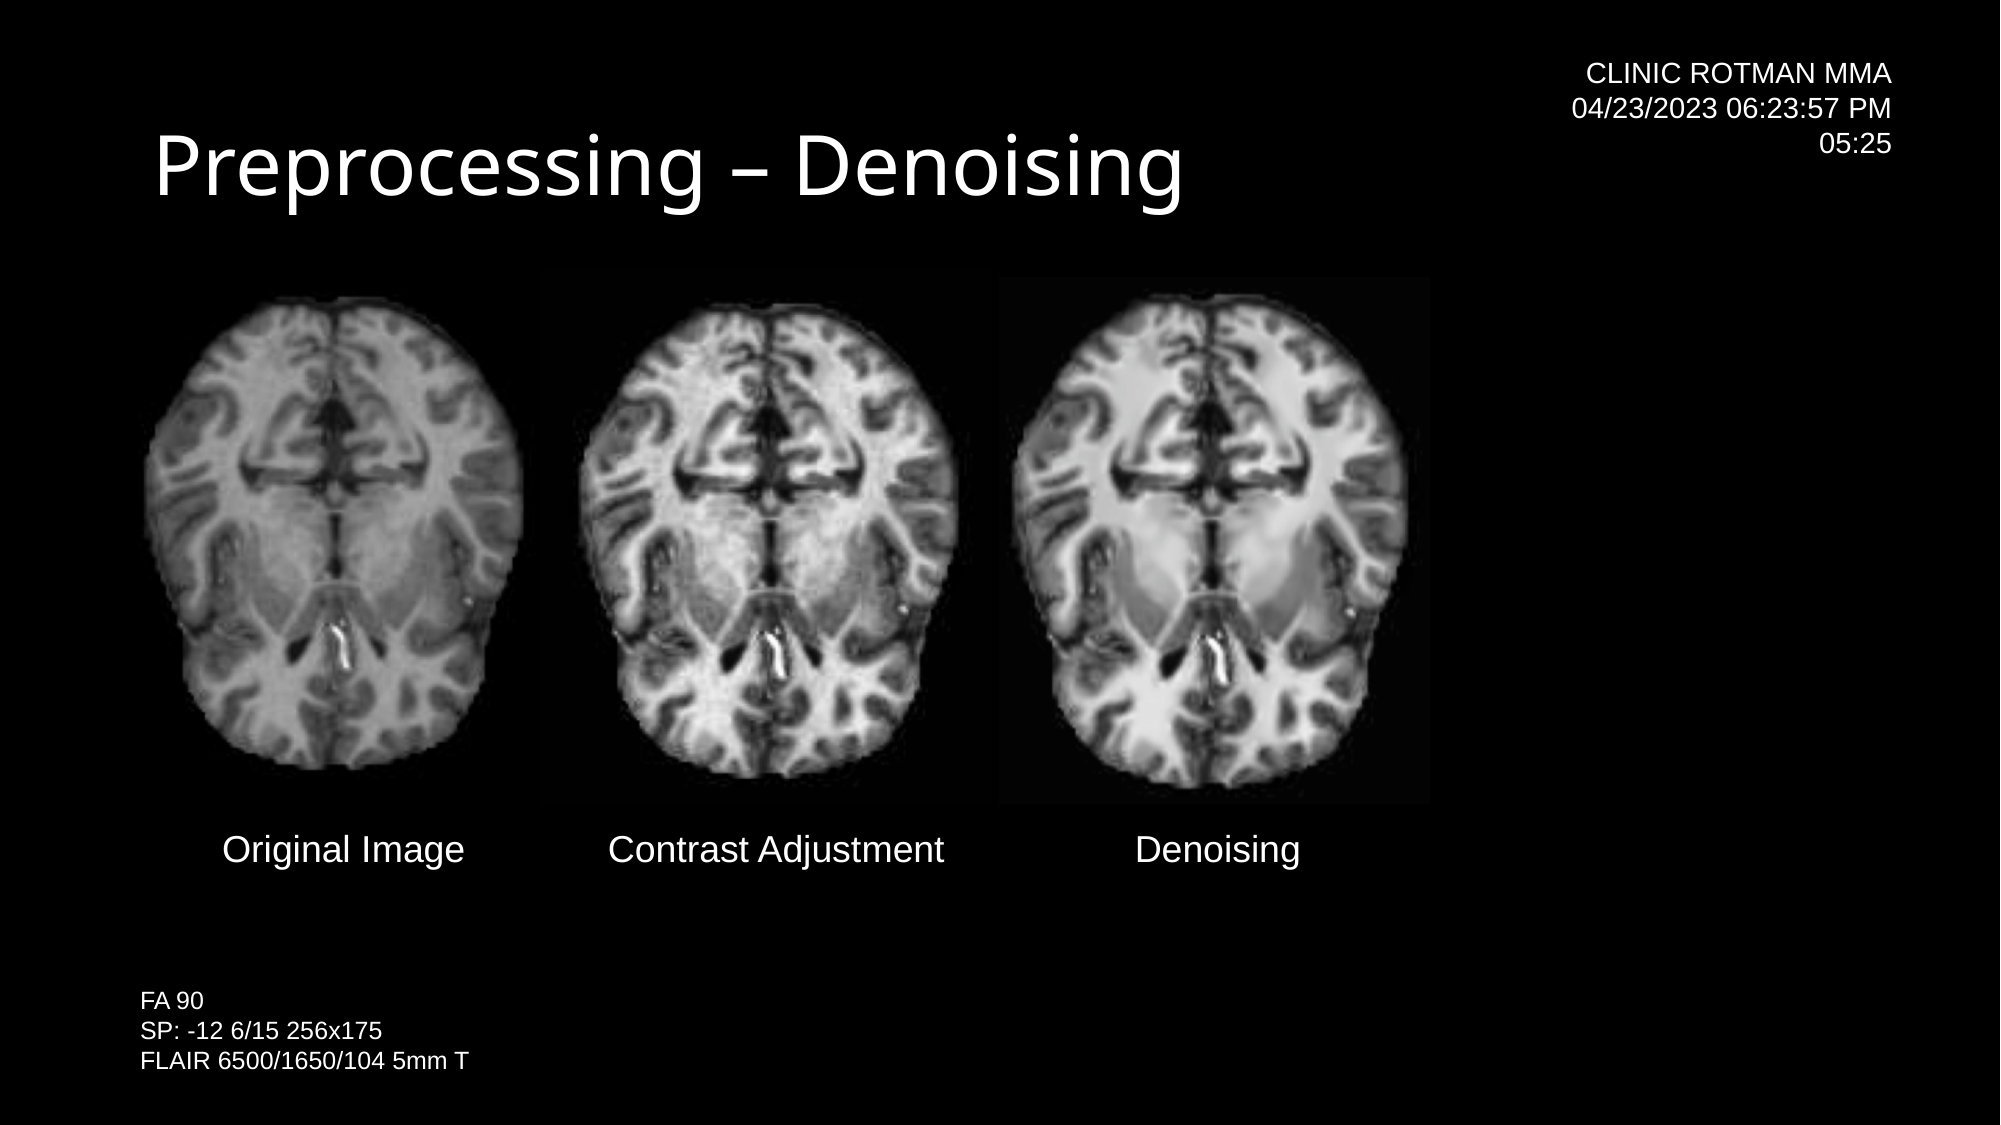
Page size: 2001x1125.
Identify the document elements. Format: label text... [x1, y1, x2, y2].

text_box Contrast Adjustment [593, 817, 960, 878]
picture [540, 270, 992, 804]
title Preprocessing – Denoising [137, 59, 1537, 278]
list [118, 277, 540, 784]
picture [999, 277, 1430, 804]
text_box Original Image [207, 817, 481, 878]
text_box Denoising [1119, 817, 1316, 878]
